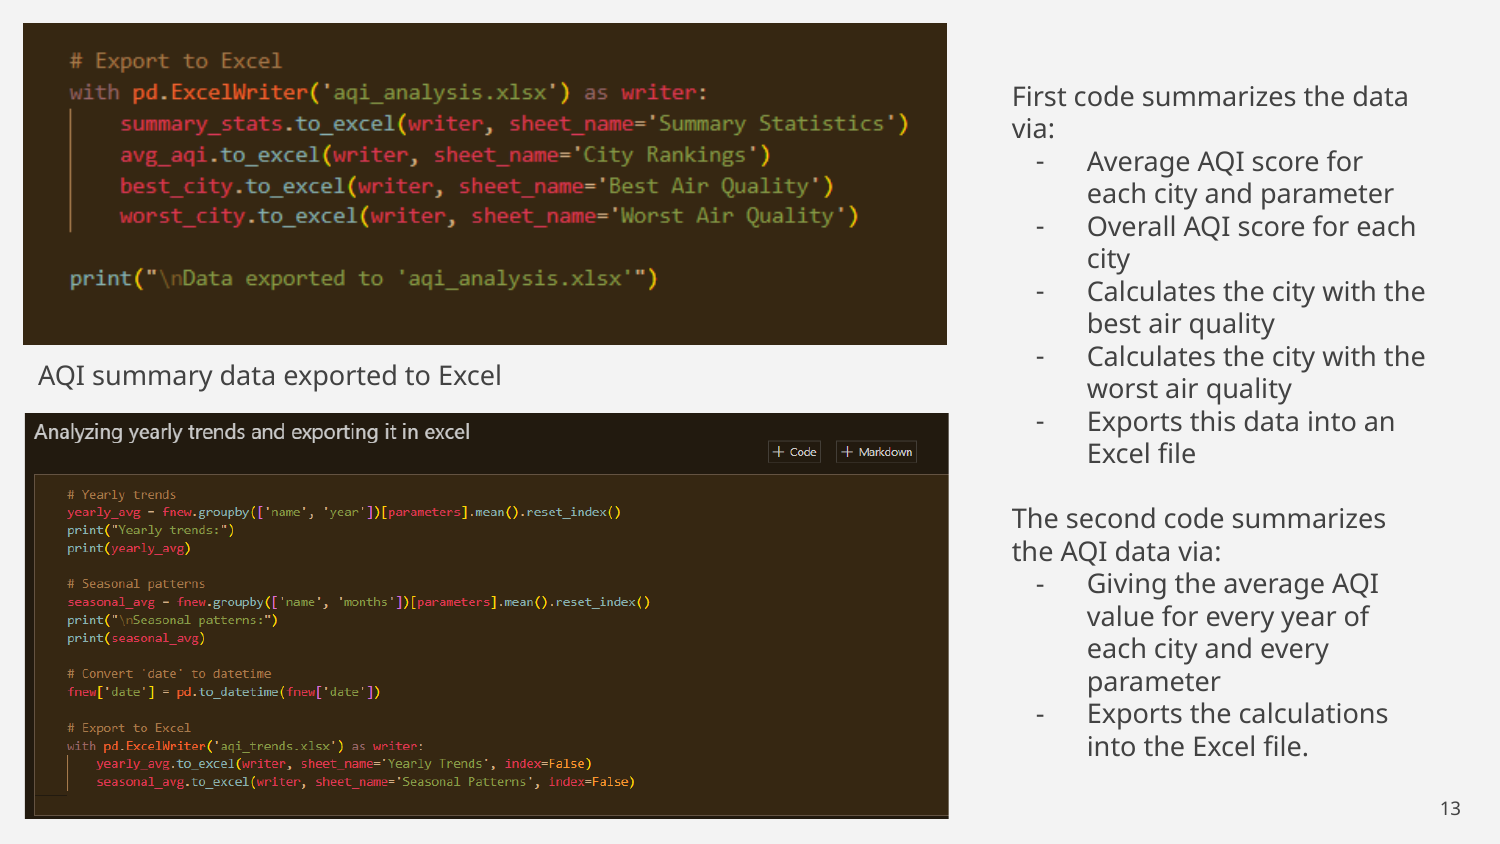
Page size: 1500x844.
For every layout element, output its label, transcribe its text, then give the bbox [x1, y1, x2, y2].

picture [24, 412, 949, 819]
slide_number 13 [1386, 777, 1477, 842]
picture [22, 22, 948, 346]
text_box First code summarizes the data via: Average AQI score for each city and parameter Overall AQI score for each city Calculates the city with the best air quality Calculates the city with the worst air quality Exports this data into an Excel file The second code summarizes the AQI data via: Giving the average AQI value for every year of each city and every parameter Exports the calculations into the Excel file. [996, 64, 1446, 777]
text_box AQI summary data exported to Excel Database created shown on the right: [23, 343, 975, 691]
